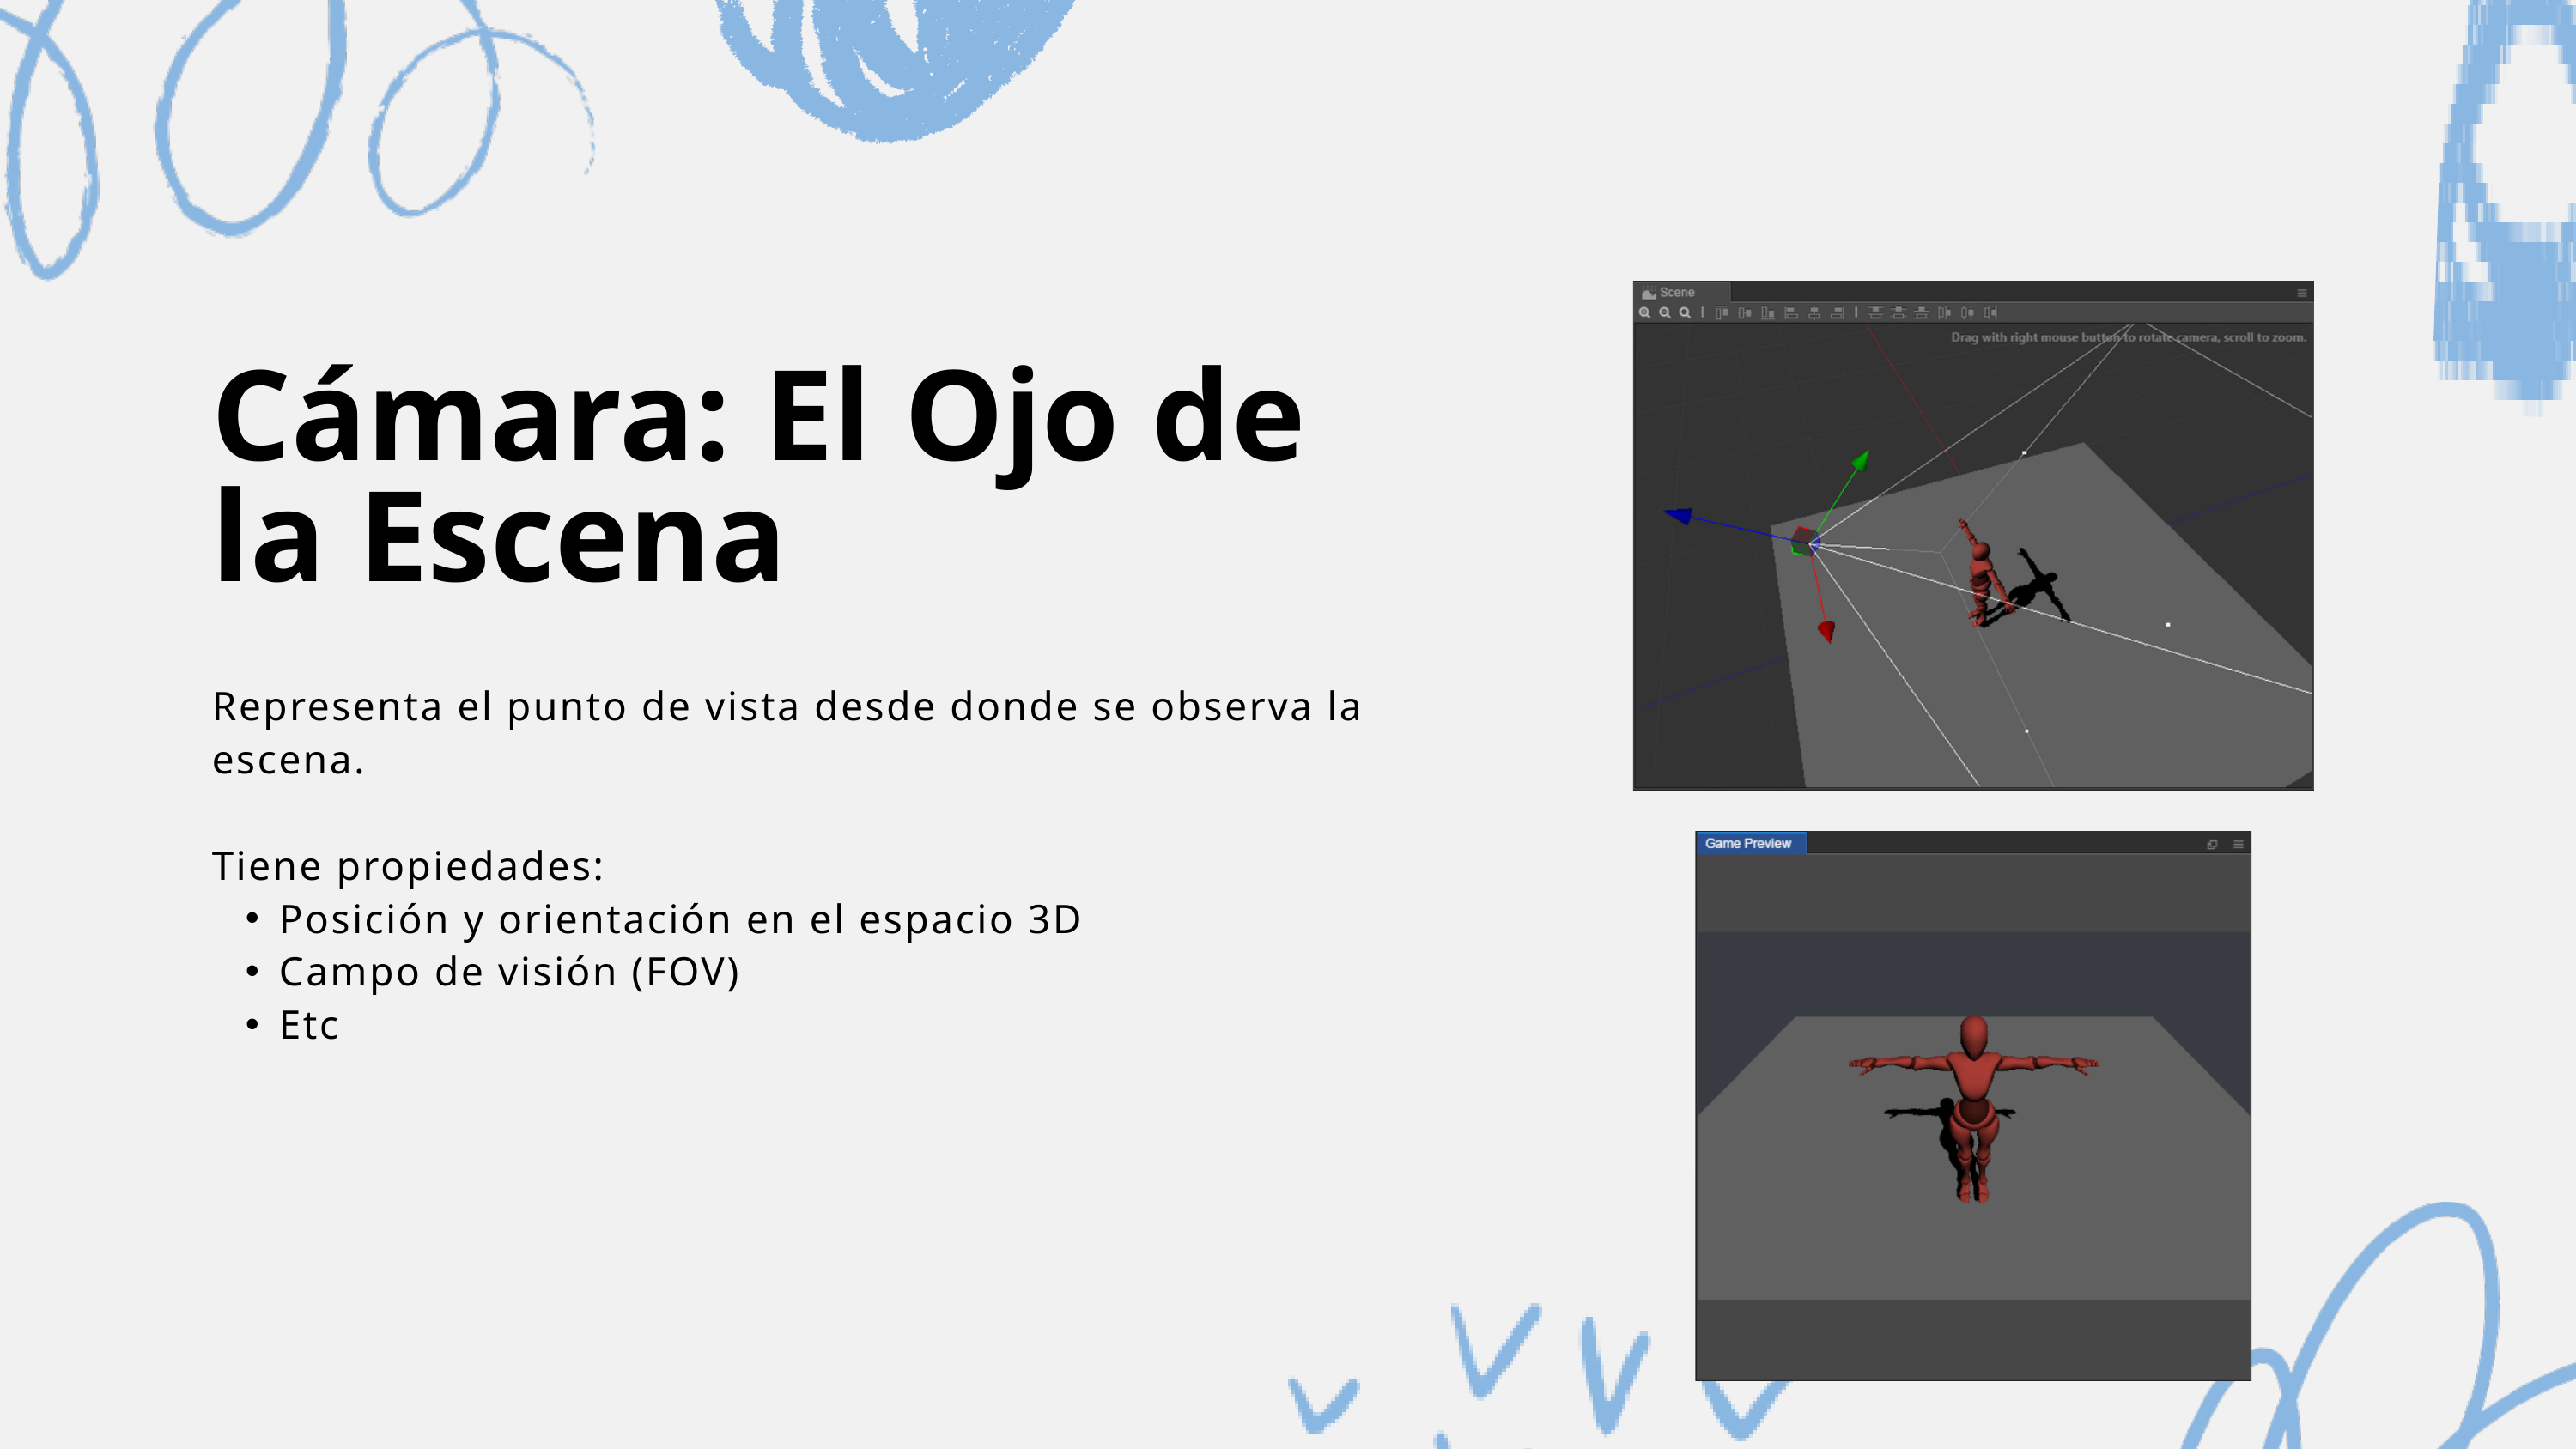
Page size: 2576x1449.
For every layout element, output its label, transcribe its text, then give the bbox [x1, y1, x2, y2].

text_box [704, 0, 1113, 145]
text_box Representa el punto de vista desde donde se observa la escena. Tiene propiedades: Posición y orientación en el espacio 3D Campo de visión (FOV) Etc [211, 676, 1382, 1047]
text_box [1632, 281, 2314, 791]
text_box [2162, 1202, 2576, 1449]
text_box [2431, 0, 2576, 419]
text_box [0, 0, 596, 282]
text_box Cámara: El Ojo de la Escena [211, 363, 1443, 607]
text_box [1288, 1303, 1862, 1449]
text_box [1695, 831, 2252, 1381]
